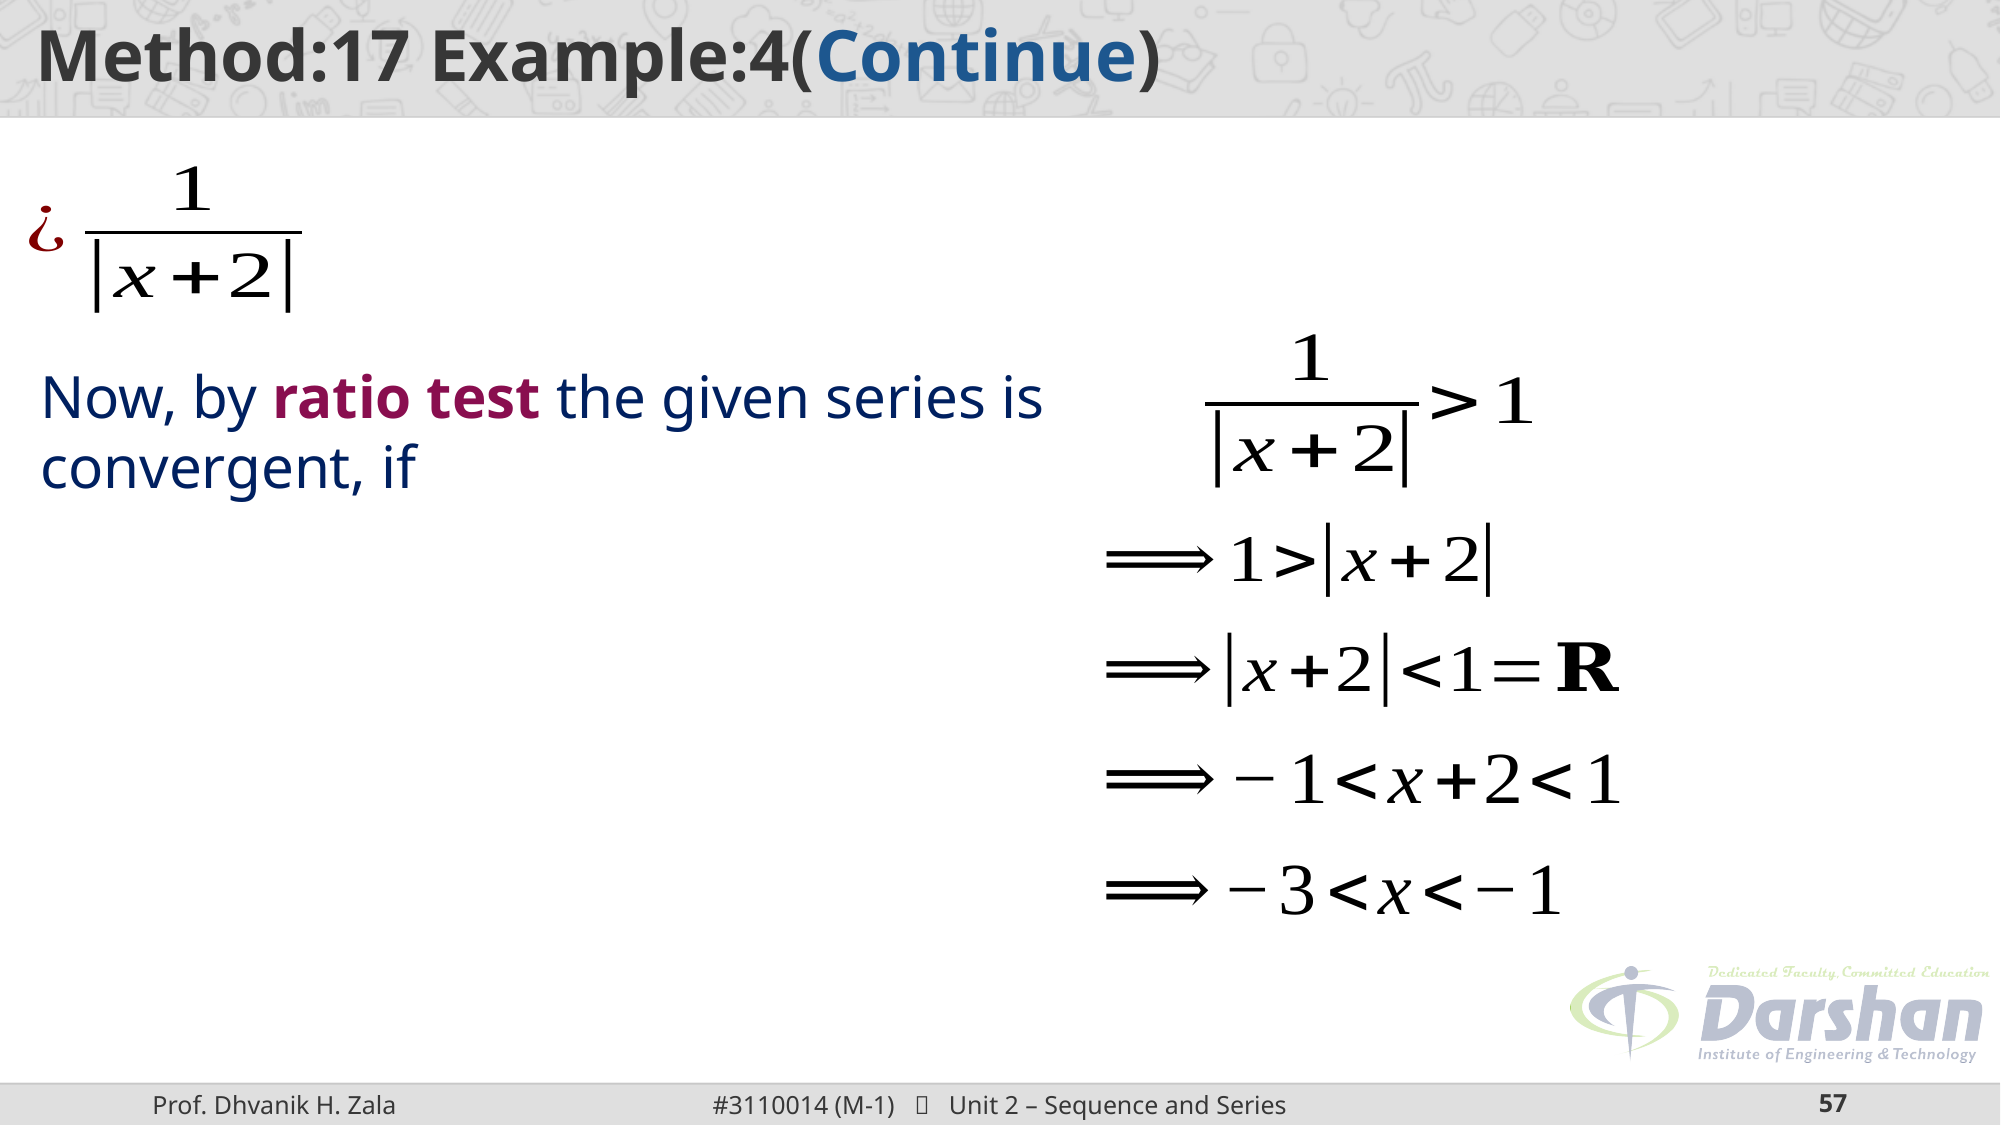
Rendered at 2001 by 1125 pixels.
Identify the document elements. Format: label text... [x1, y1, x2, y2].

text_box Now, by ratio test the given series is convergent, if [25, 352, 1217, 435]
